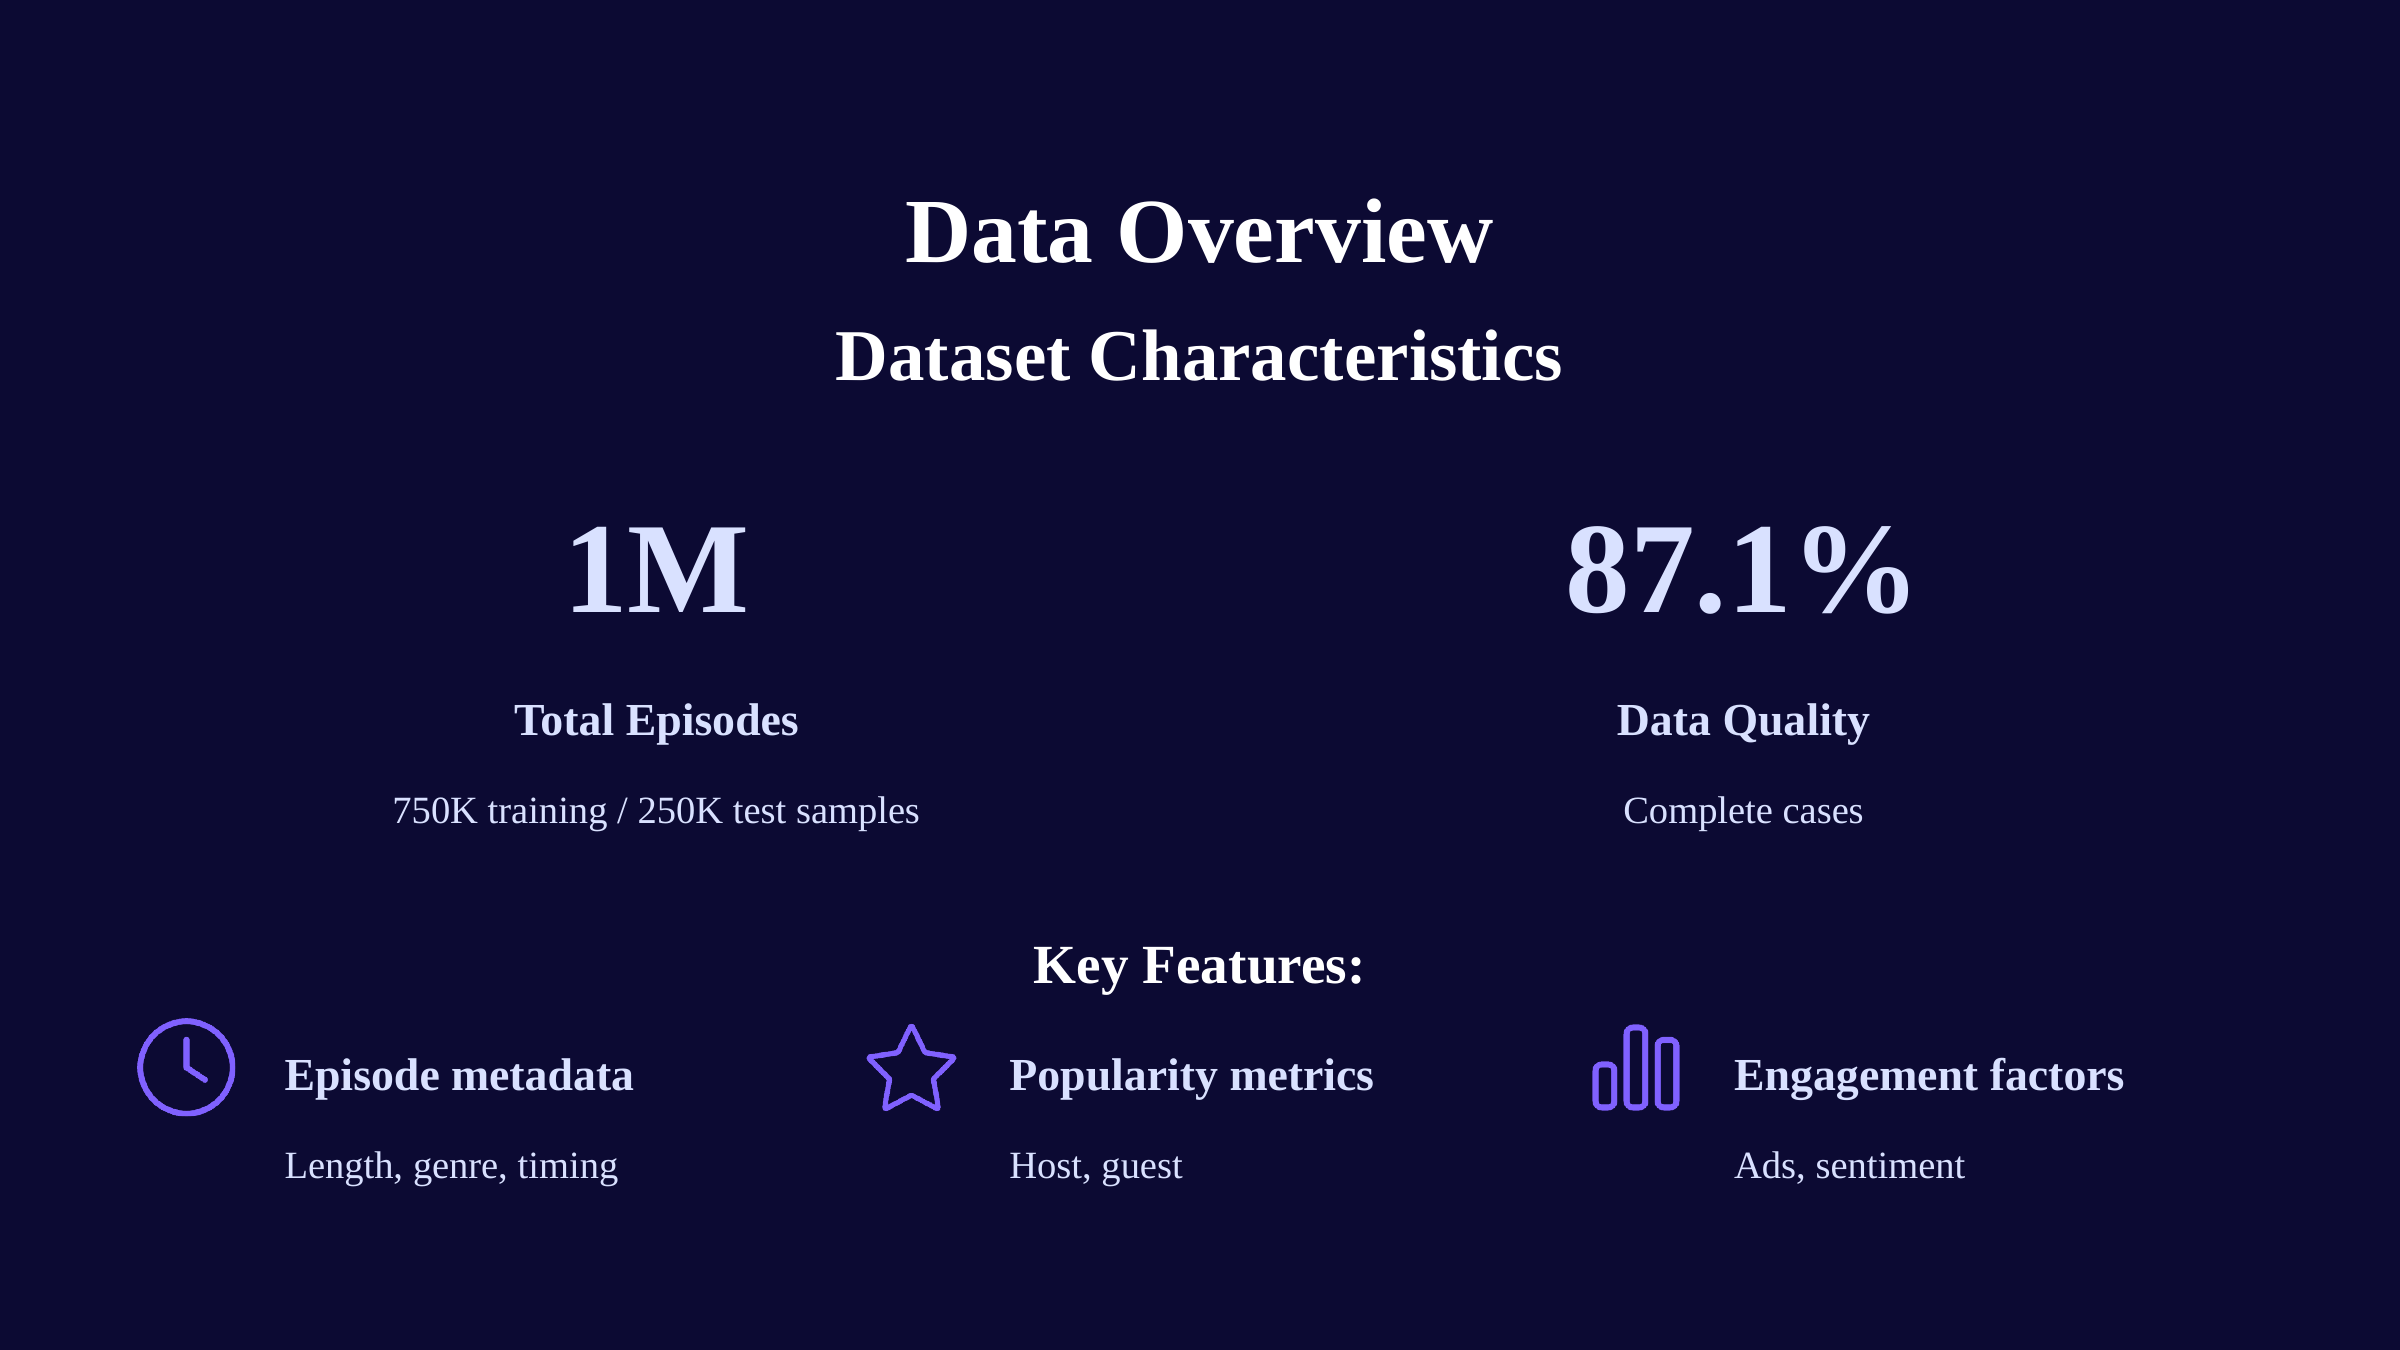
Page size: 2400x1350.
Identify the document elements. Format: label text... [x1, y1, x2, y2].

text_box 1M [137, 508, 1176, 639]
text_box Episode metadata [284, 1042, 759, 1100]
text_box Data Overview [737, 166, 1662, 283]
text_box Popularity metrics [1009, 1042, 1472, 1100]
picture [137, 1018, 236, 1117]
text_box Dataset Characteristics [716, 303, 1683, 396]
text_box Length, genre, timing [284, 1123, 813, 1187]
text_box 750K training / 250K test samples [137, 768, 1176, 832]
picture [1586, 1018, 1686, 1117]
text_box Data Quality [1512, 687, 1975, 746]
text_box Engagement factors [1734, 1042, 2256, 1100]
text_box Ads, sentiment [1734, 1123, 2263, 1187]
picture [862, 1018, 961, 1117]
text_box Total Episodes [425, 687, 888, 746]
text_box Host, guest [1009, 1123, 1538, 1187]
text_box 87.1% [1224, 508, 2263, 639]
text_box Complete cases [1224, 768, 2263, 832]
text_box Key Features: [922, 925, 1478, 996]
